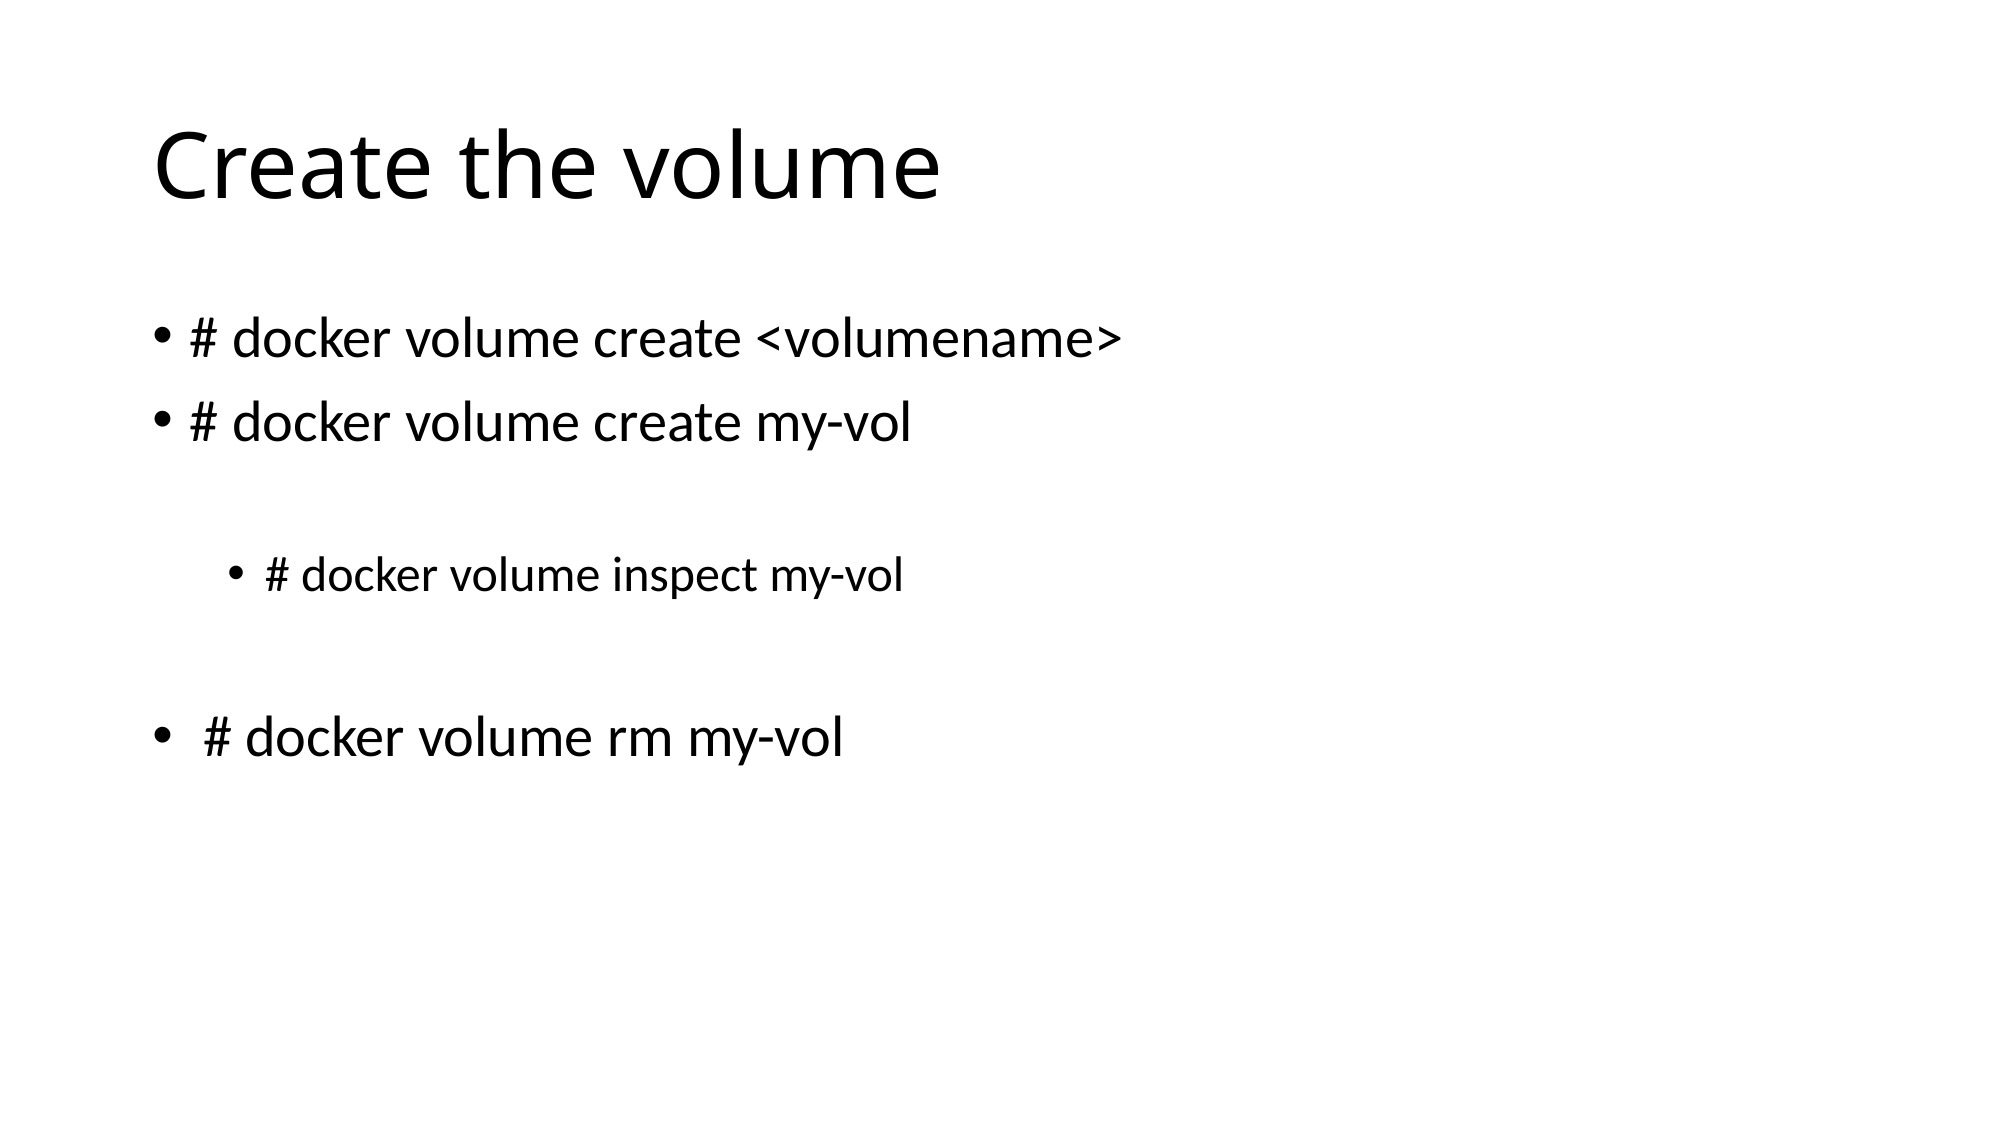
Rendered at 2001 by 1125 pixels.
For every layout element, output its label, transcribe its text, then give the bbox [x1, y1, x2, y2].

list # docker volume create <volumename> # docker volume create my-vol # docker volume inspect my-vol # docker volume rm my-vol [137, 299, 1863, 1014]
title Create the volume [137, 59, 1863, 278]
